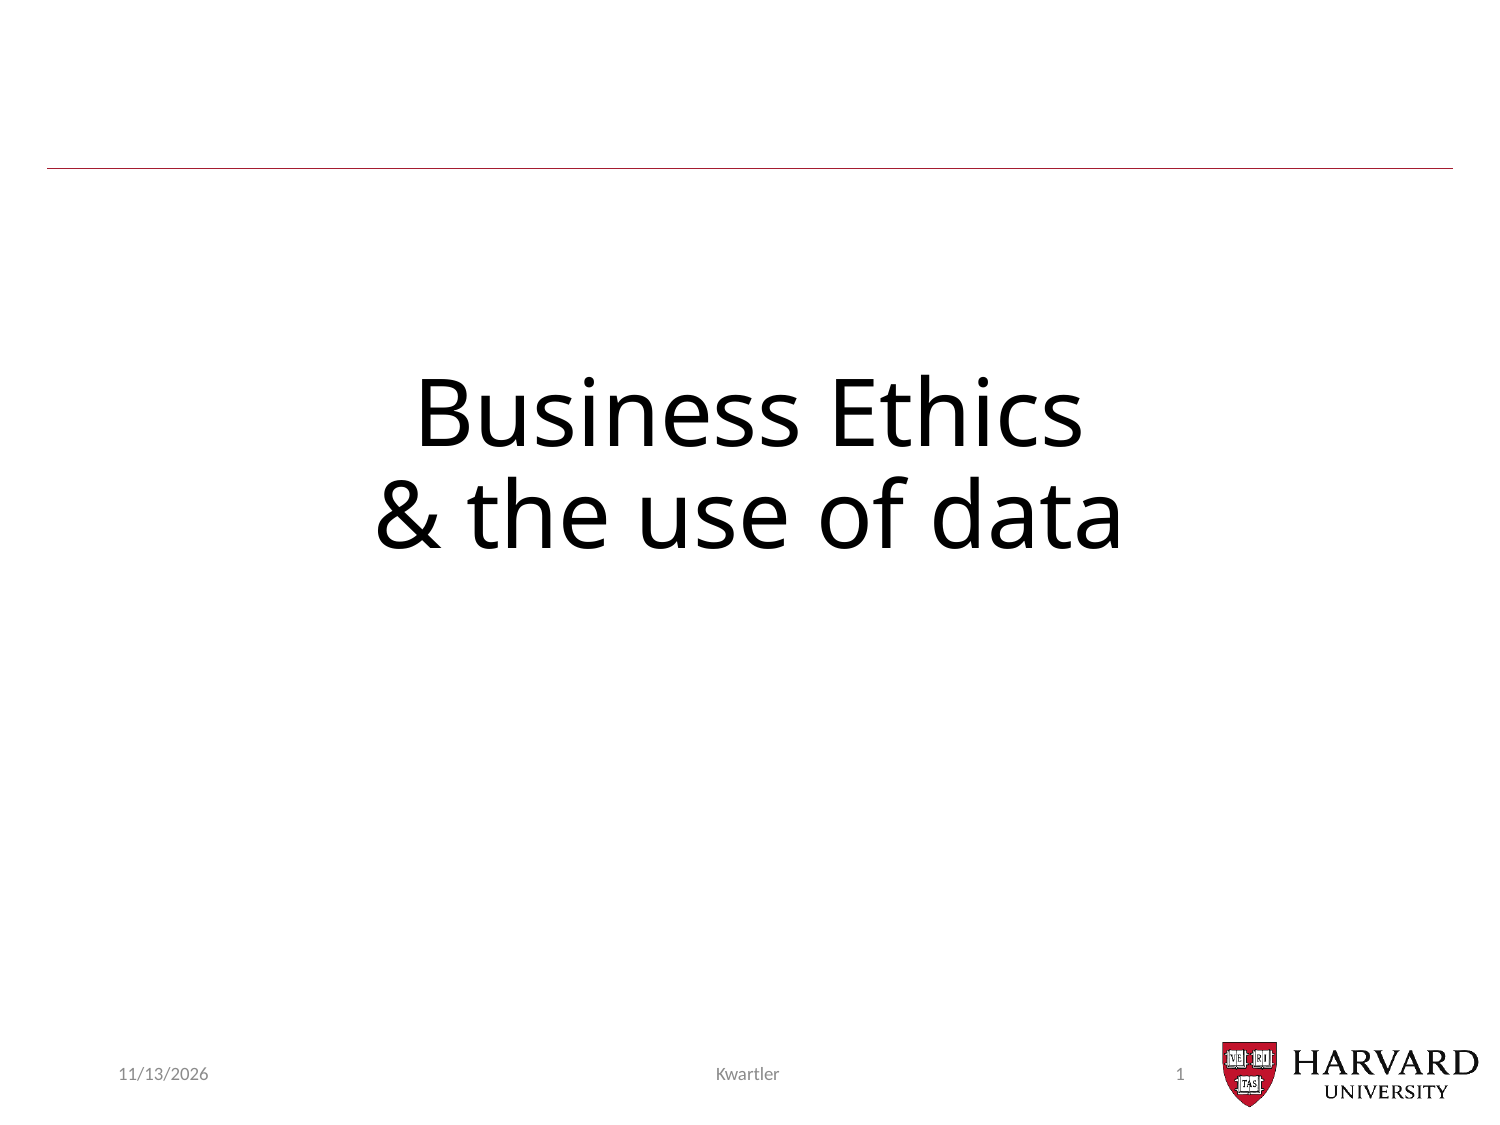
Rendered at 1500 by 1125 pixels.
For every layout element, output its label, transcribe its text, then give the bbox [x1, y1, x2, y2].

title Business Ethics & the use of data [187, 184, 1313, 576]
picture [1200, 1024, 1500, 1125]
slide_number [103, 1042, 441, 1103]
footer Kwartler [496, 1042, 1004, 1103]
slide_number 1 [1059, 1042, 1200, 1103]
